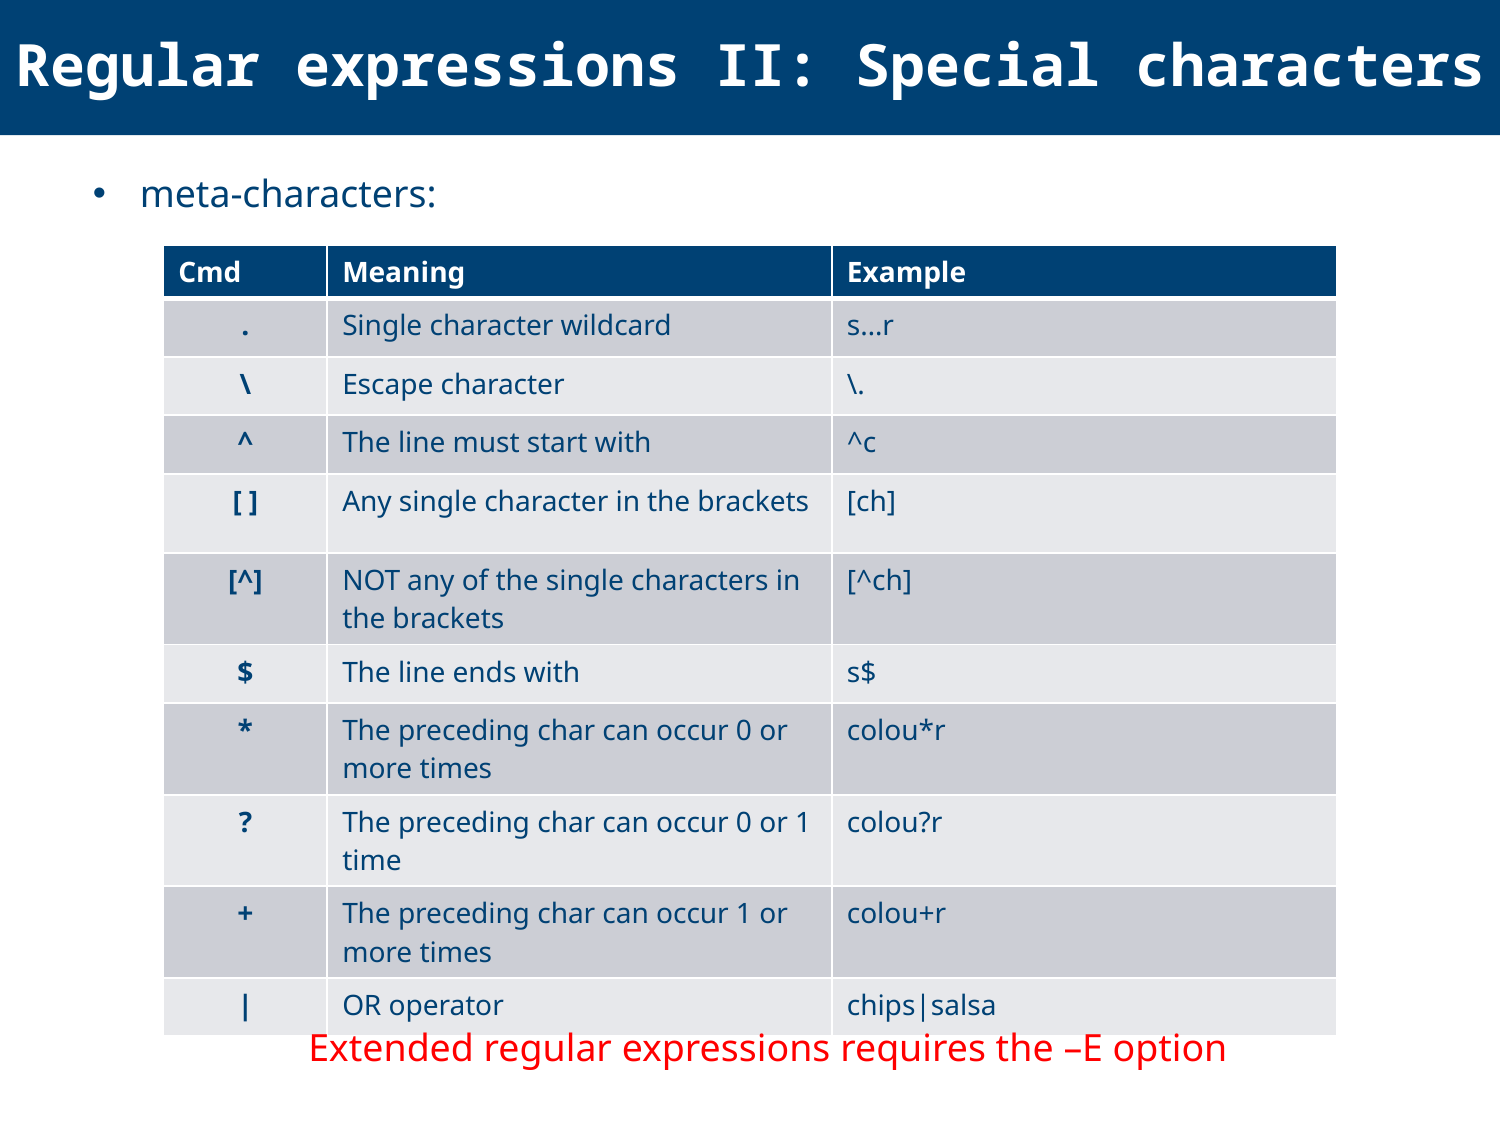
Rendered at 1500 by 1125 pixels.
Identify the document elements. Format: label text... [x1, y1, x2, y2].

table_cell | [164, 979, 326, 1035]
table_cell + [164, 887, 326, 977]
table_cell chips|salsa [833, 979, 1336, 1016]
table_cell The line ends with [328, 645, 831, 702]
table_cell \ [164, 358, 326, 414]
picture [0, 136, 1500, 1125]
table_cell colou*r [833, 704, 1336, 794]
slide_number 14 [1127, 1043, 1465, 1104]
table_cell s…r [833, 301, 1336, 356]
table_header Cmd [164, 246, 326, 296]
table_cell ^c [833, 416, 1336, 473]
table_cell The preceding char can occur 1 or more times [328, 887, 831, 977]
table_cell * [164, 704, 326, 794]
table_cell The line must start with [328, 416, 831, 473]
table_cell The preceding char can occur 0 or more times [328, 704, 831, 794]
table_header Meaning [328, 246, 831, 296]
table_cell [^] [164, 554, 326, 644]
table_cell $ [164, 645, 326, 702]
table_cell ^ [164, 416, 326, 473]
text_box meta-characters: [78, 163, 452, 223]
table_cell colou?r [833, 796, 1336, 885]
table_cell \. [833, 358, 1336, 414]
table_cell The preceding char can occur 0 or 1 time [328, 796, 831, 885]
text_box Extended regular expressions requires the –E option [293, 1016, 1337, 1077]
table_cell ? [164, 796, 326, 885]
table_cell [ ] [164, 475, 326, 552]
table_header Example [833, 246, 1336, 296]
table_cell Escape character [328, 358, 831, 414]
table_cell . [164, 301, 326, 356]
table_cell s$ [833, 645, 1336, 702]
table_cell [ch] [833, 475, 1336, 552]
table_cell Single character wildcard [328, 301, 831, 356]
table_cell [^ch] [833, 554, 1336, 644]
table_cell OR operator [328, 979, 831, 1016]
table_cell NOT any of the single characters in the brackets [328, 554, 831, 644]
text_box Regular expressions II: Special characters [0, 0, 1500, 136]
table_cell Any single character in the brackets [328, 475, 831, 552]
table_cell colou+r [833, 887, 1336, 977]
